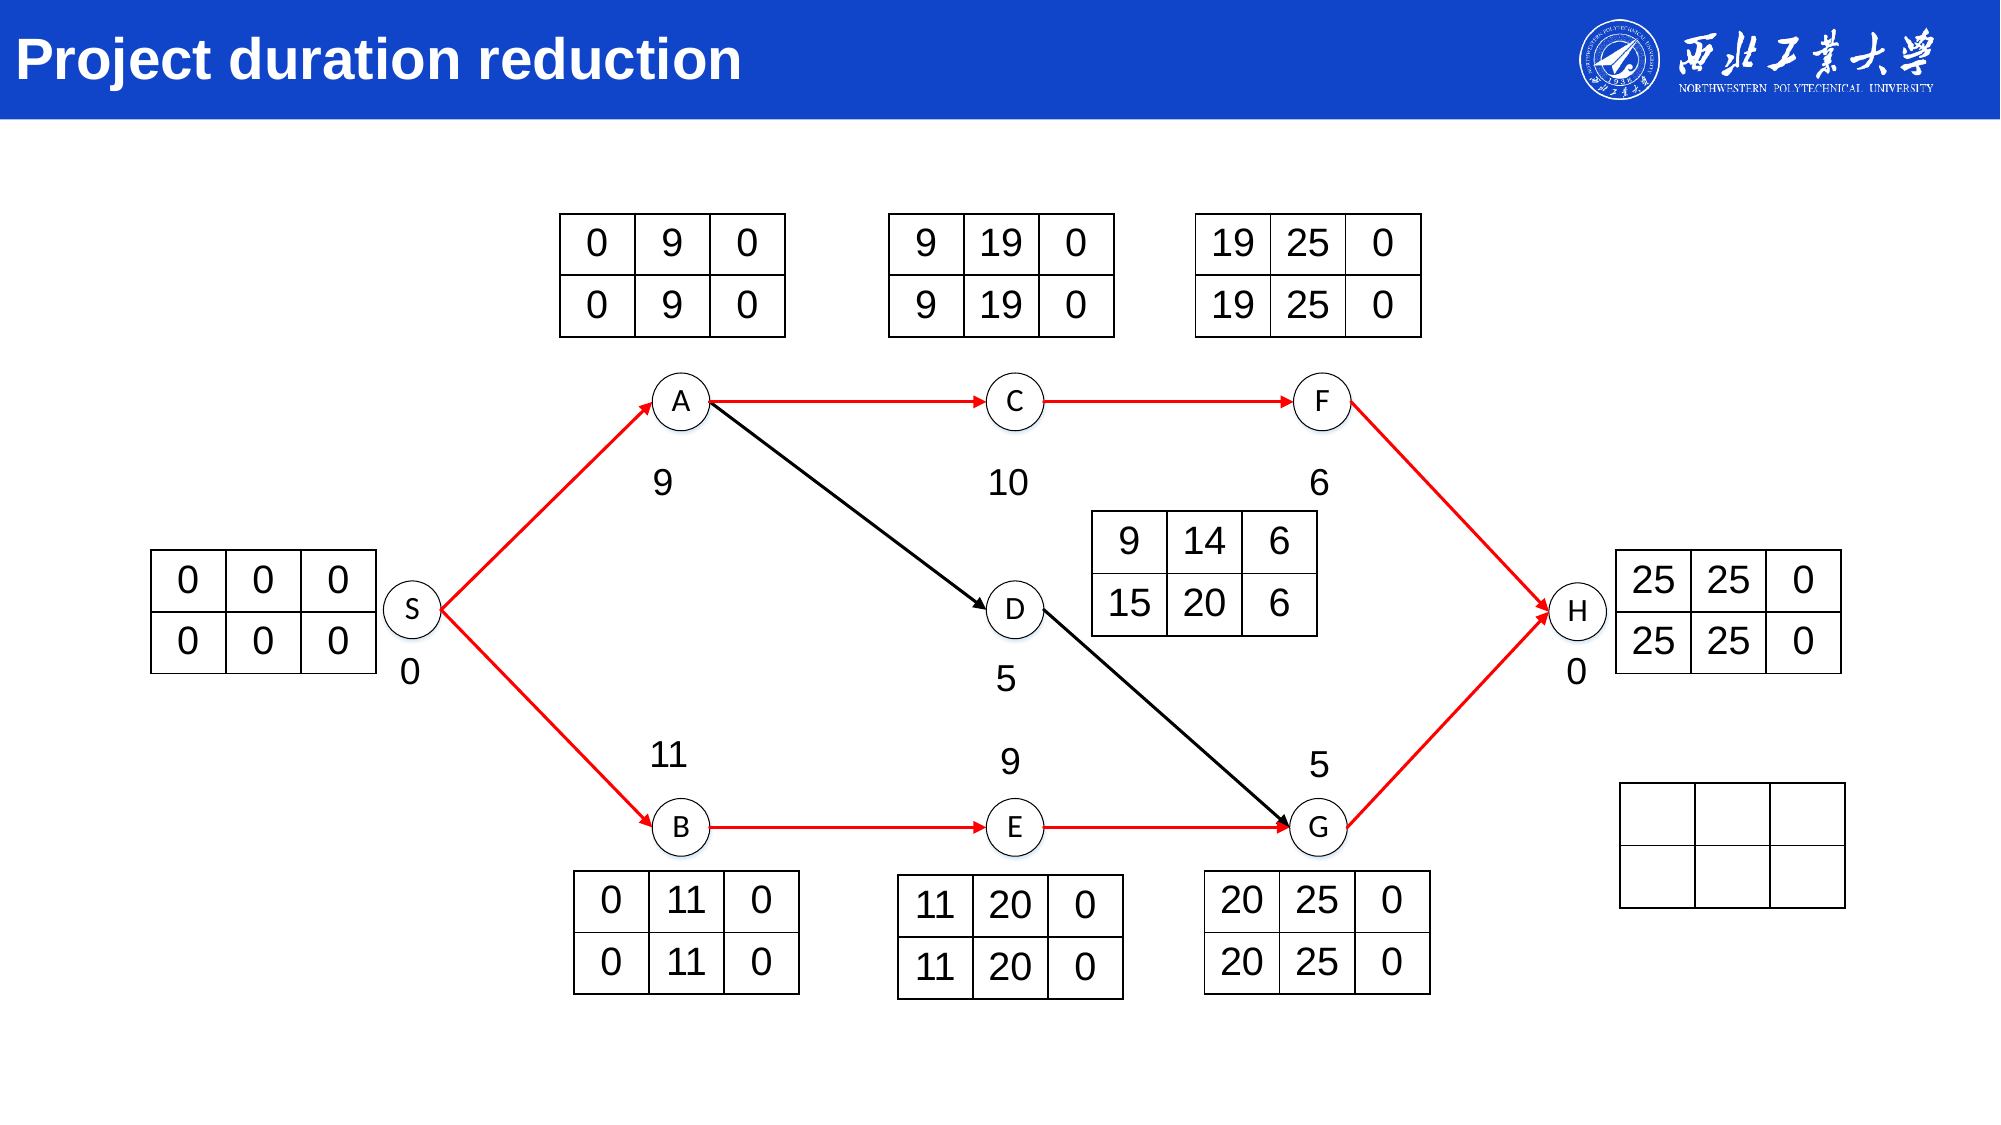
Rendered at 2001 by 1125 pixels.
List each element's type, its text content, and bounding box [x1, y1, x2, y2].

table_cell 11 [650, 933, 723, 993]
table_header 25 [1280, 872, 1354, 932]
table_header 0 [1040, 215, 1113, 274]
table_cell 0 [711, 276, 784, 336]
table_cell 0 [1767, 613, 1840, 673]
table_header 9 [636, 215, 709, 274]
table_header 25 [1692, 551, 1765, 611]
table_header 0 [1049, 876, 1122, 936]
table_header 11 [899, 876, 972, 936]
table_cell 0 [561, 276, 634, 336]
table_cell 9 [636, 276, 709, 336]
table_cell 0 [1356, 933, 1429, 993]
table_header 19 [1196, 215, 1270, 274]
table_cell 25 [1280, 933, 1354, 993]
table_header 0 [561, 215, 634, 274]
table_header 9 [890, 215, 963, 274]
table_cell 19 [965, 276, 1038, 336]
table_header 0 [302, 551, 375, 611]
table_cell 0 [302, 613, 375, 673]
table_cell 20 [1205, 933, 1279, 993]
table_cell 0 [1040, 276, 1113, 336]
table_header 0 [711, 215, 784, 274]
table_cell 25 [1617, 613, 1690, 673]
table_cell 19 [1196, 276, 1270, 336]
picture [1579, 19, 1660, 100]
table_header 11 [650, 872, 723, 932]
table_header 25 [1271, 215, 1345, 274]
table_header 19 [965, 215, 1038, 274]
text_box 0 [1612, 640, 1650, 700]
table_header 0 [1356, 872, 1429, 932]
table_cell 0 [575, 933, 648, 993]
table_cell 0 [725, 933, 798, 993]
table_cell 25 [1271, 276, 1345, 336]
table_cell 0 [1346, 276, 1420, 336]
table_cell 0 [1049, 938, 1122, 998]
table_header 0 [725, 872, 798, 932]
picture [1679, 27, 1934, 92]
table_header 0 [227, 551, 300, 611]
table_cell 0 [152, 613, 225, 673]
table_header 0 [1346, 215, 1420, 274]
table_cell 25 [1692, 613, 1765, 673]
table_header 0 [1767, 551, 1840, 611]
table_cell 20 [974, 938, 1047, 998]
table_header 0 [575, 872, 648, 932]
table_header 25 [1617, 551, 1690, 611]
table_cell 0 [227, 613, 300, 673]
table_cell 11 [899, 938, 972, 998]
table_header 0 [152, 551, 225, 611]
table_cell 9 [890, 276, 963, 336]
table_header 20 [1205, 872, 1279, 932]
title Project duration reduction [0, 19, 1539, 102]
table_header 20 [974, 876, 1047, 936]
picture [377, 369, 1612, 864]
